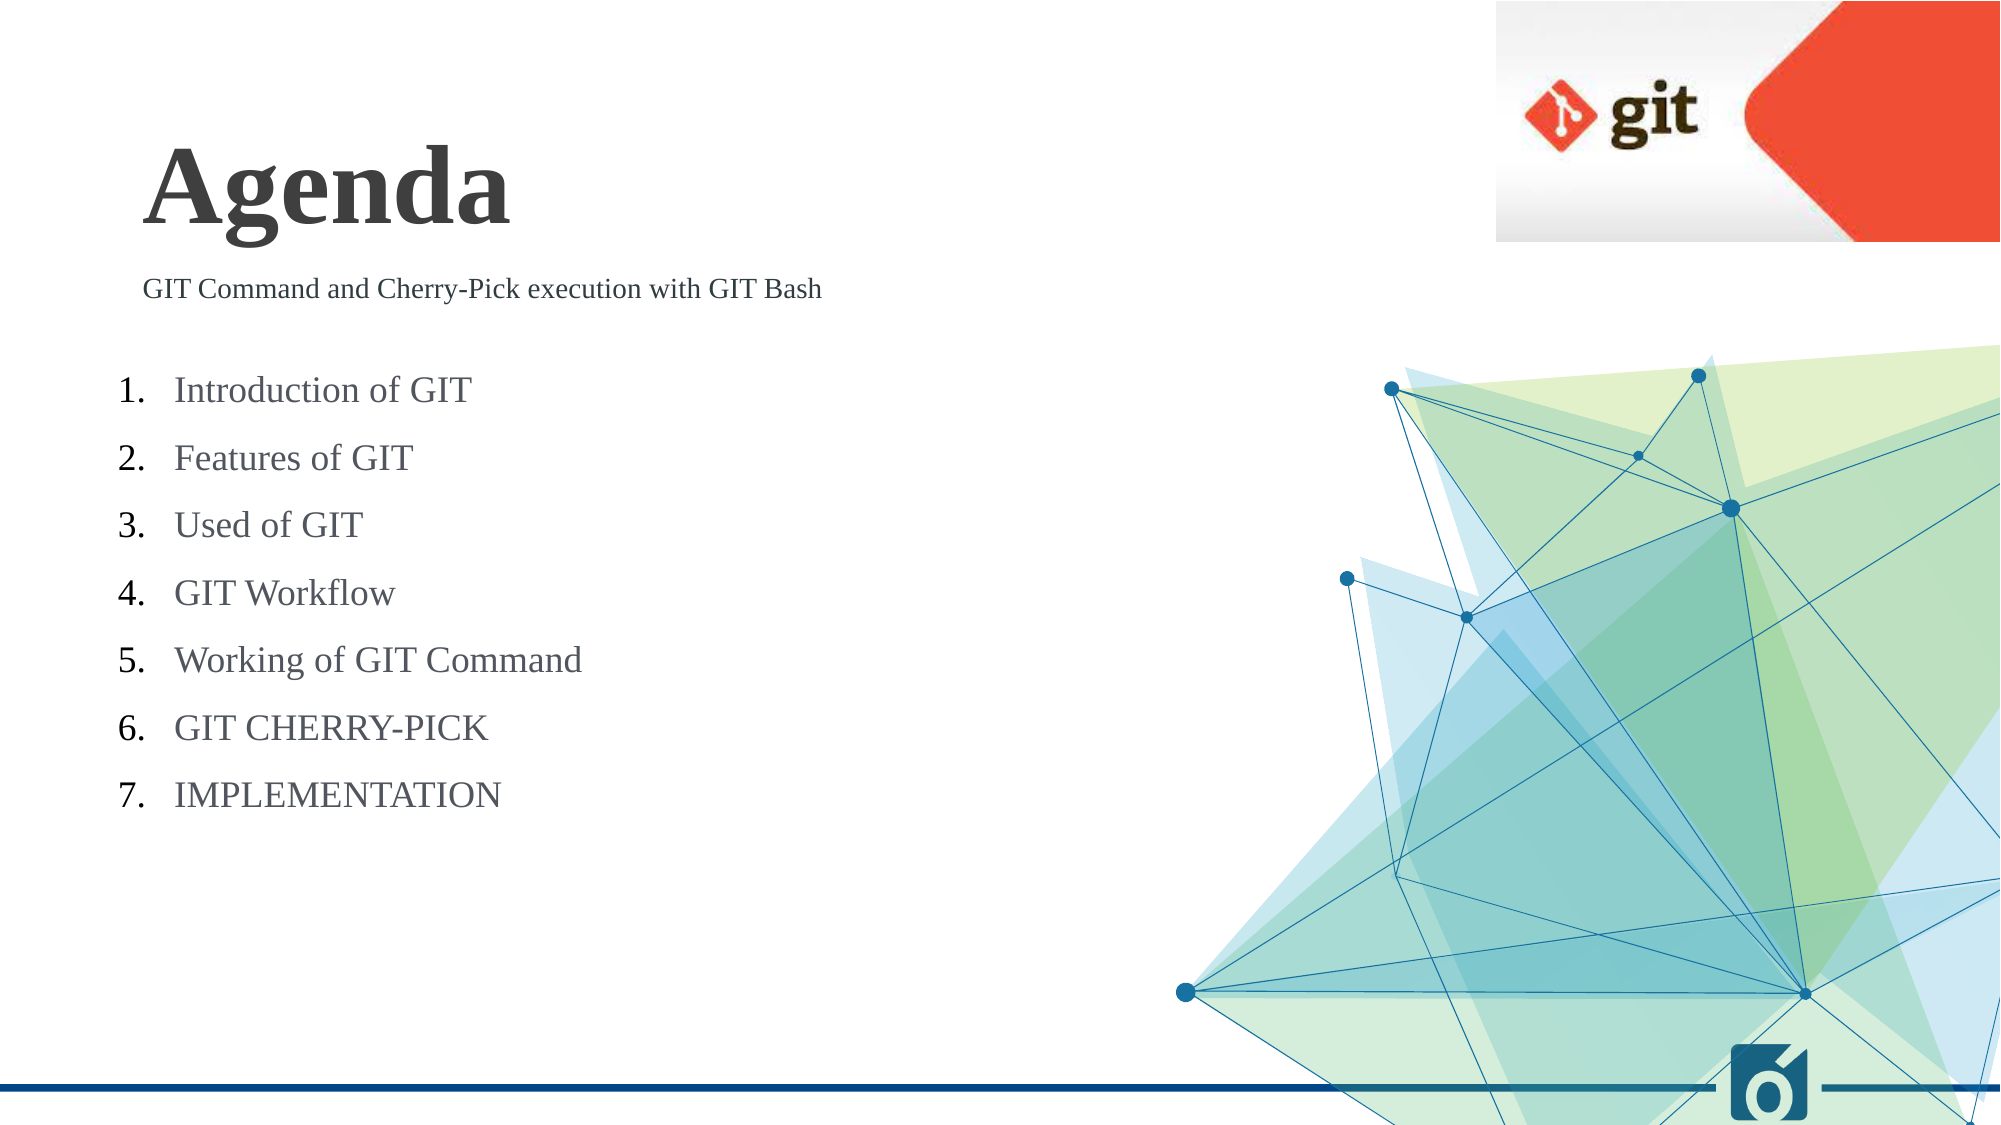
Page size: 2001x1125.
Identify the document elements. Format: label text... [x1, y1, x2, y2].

picture [1495, 0, 2000, 242]
text_box GIT Command and Cherry-Pick execution with GIT Bash [127, 244, 992, 362]
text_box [1109, 0, 2000, 1125]
text_box Agenda [127, 103, 637, 244]
text_box Introduction of GIT Features of GIT Used of GIT GIT Workflow Working of GIT Command GIT CHERRY-PICK IMPLEMENTATION [103, 335, 928, 947]
